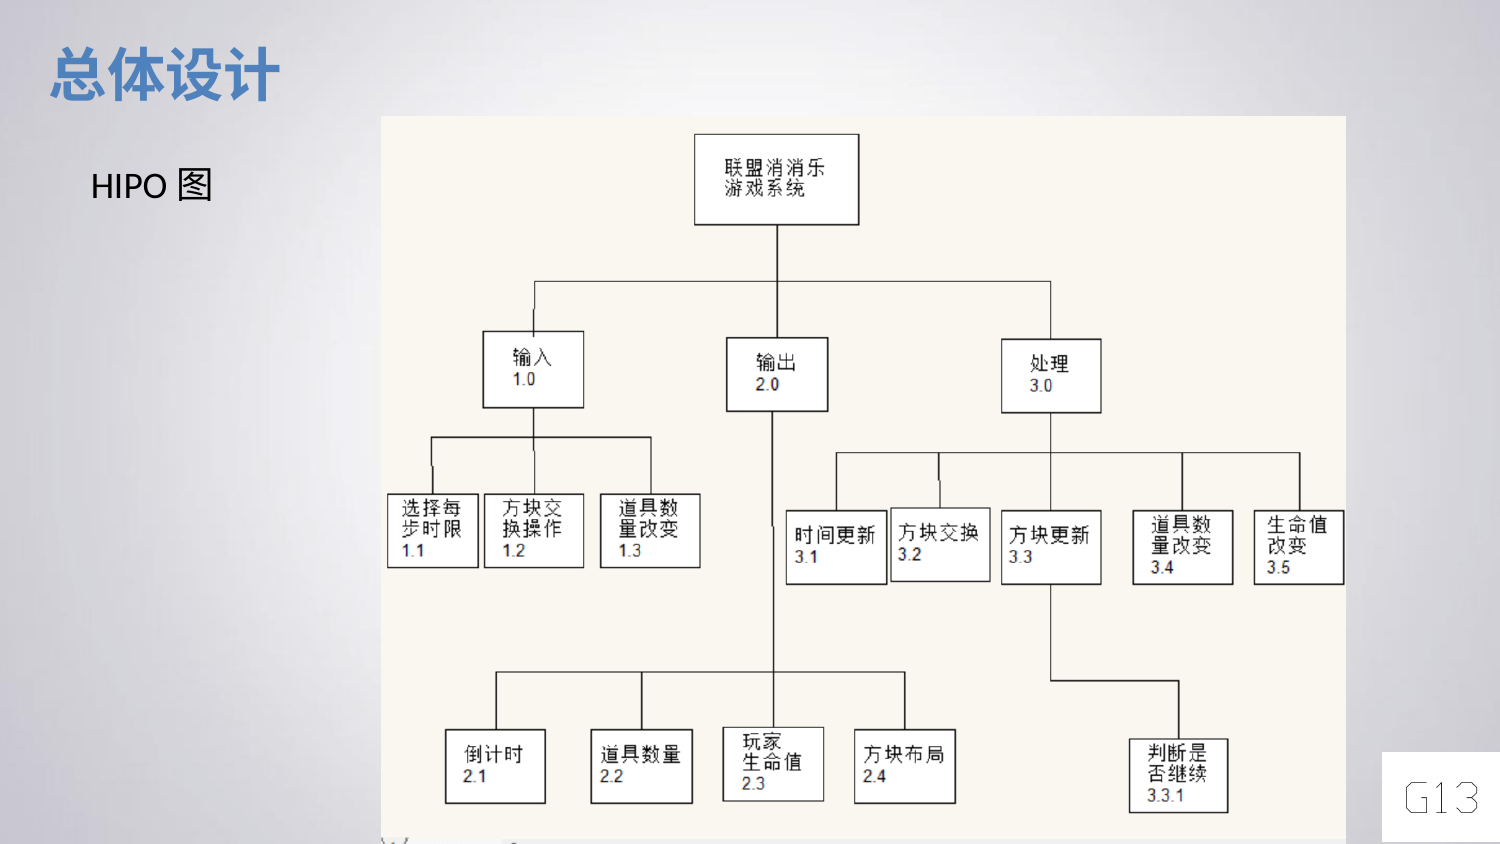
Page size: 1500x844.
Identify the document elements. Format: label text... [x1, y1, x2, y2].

picture [0, 0, 1500, 844]
text_box 总体设计 [34, 30, 345, 116]
text_box HIPO图 [76, 153, 360, 214]
